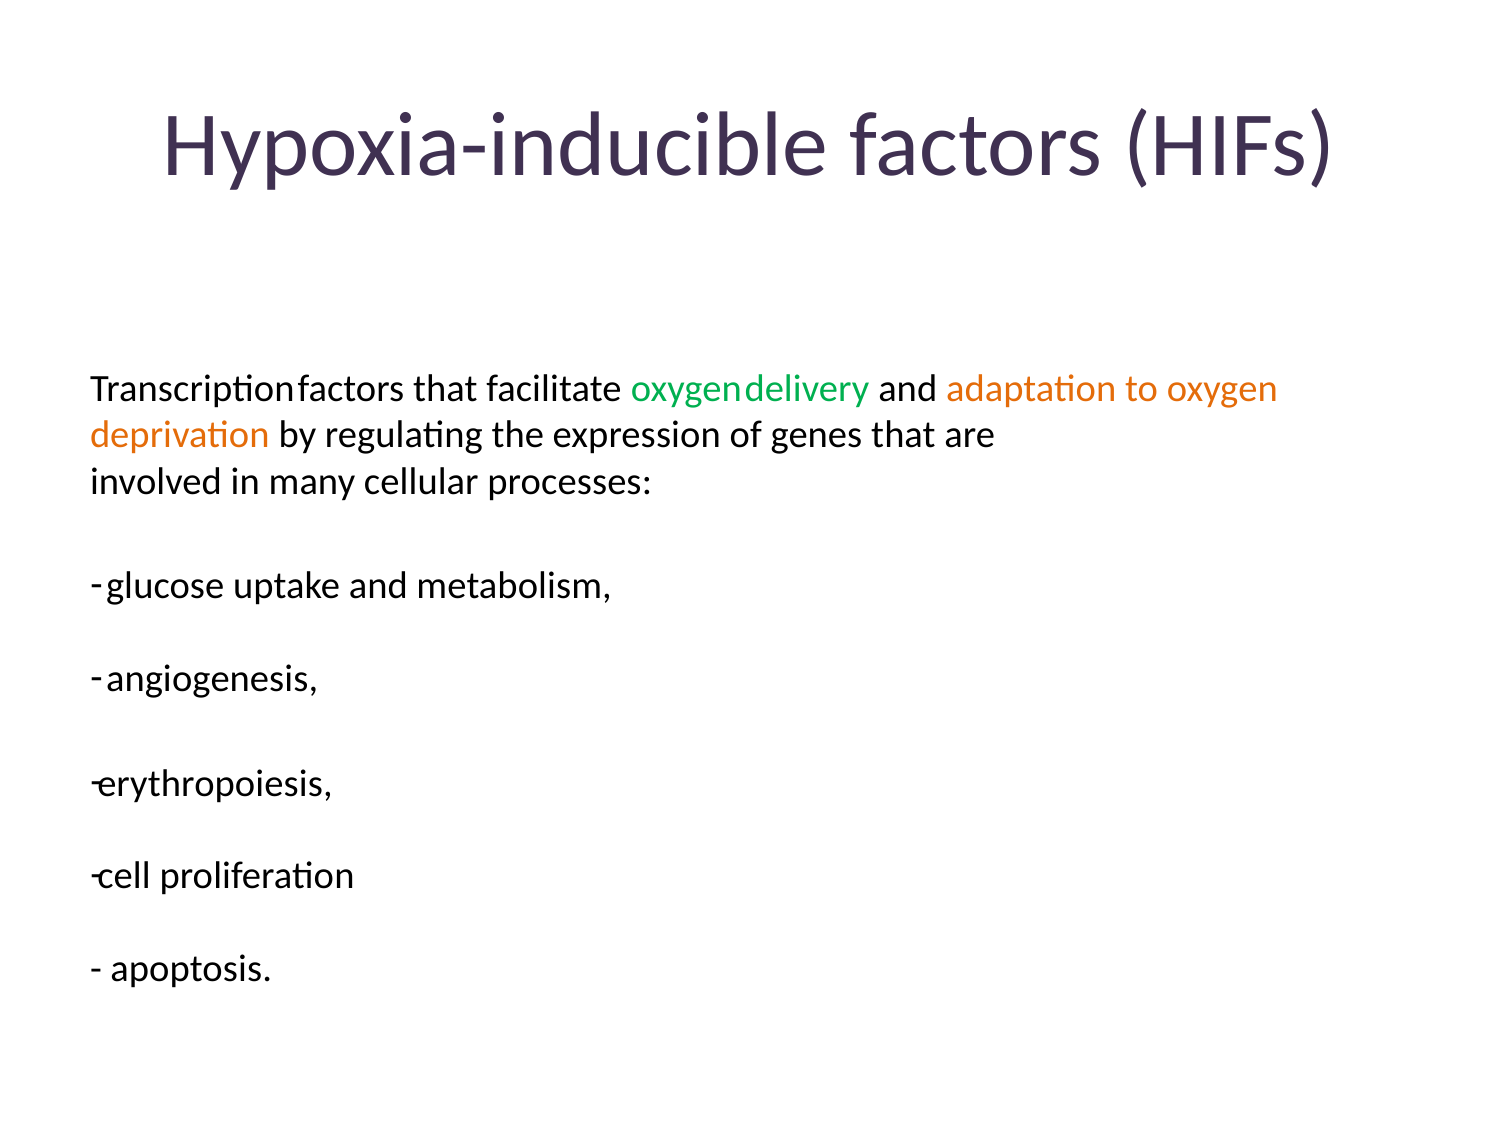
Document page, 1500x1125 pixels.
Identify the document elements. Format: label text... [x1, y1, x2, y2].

title Hypoxia-inducible factors (HIFs) [75, 45, 1425, 233]
list Transcription factors that facilitate oxygen delivery and adaptation to oxygen deprivation by regulating the expression of genes that are involved in many cellular processes: glucose uptake and metabolism, angiogenesis, erythropoiesis, cell proliferation - apoptosis. [75, 262, 1425, 1005]
